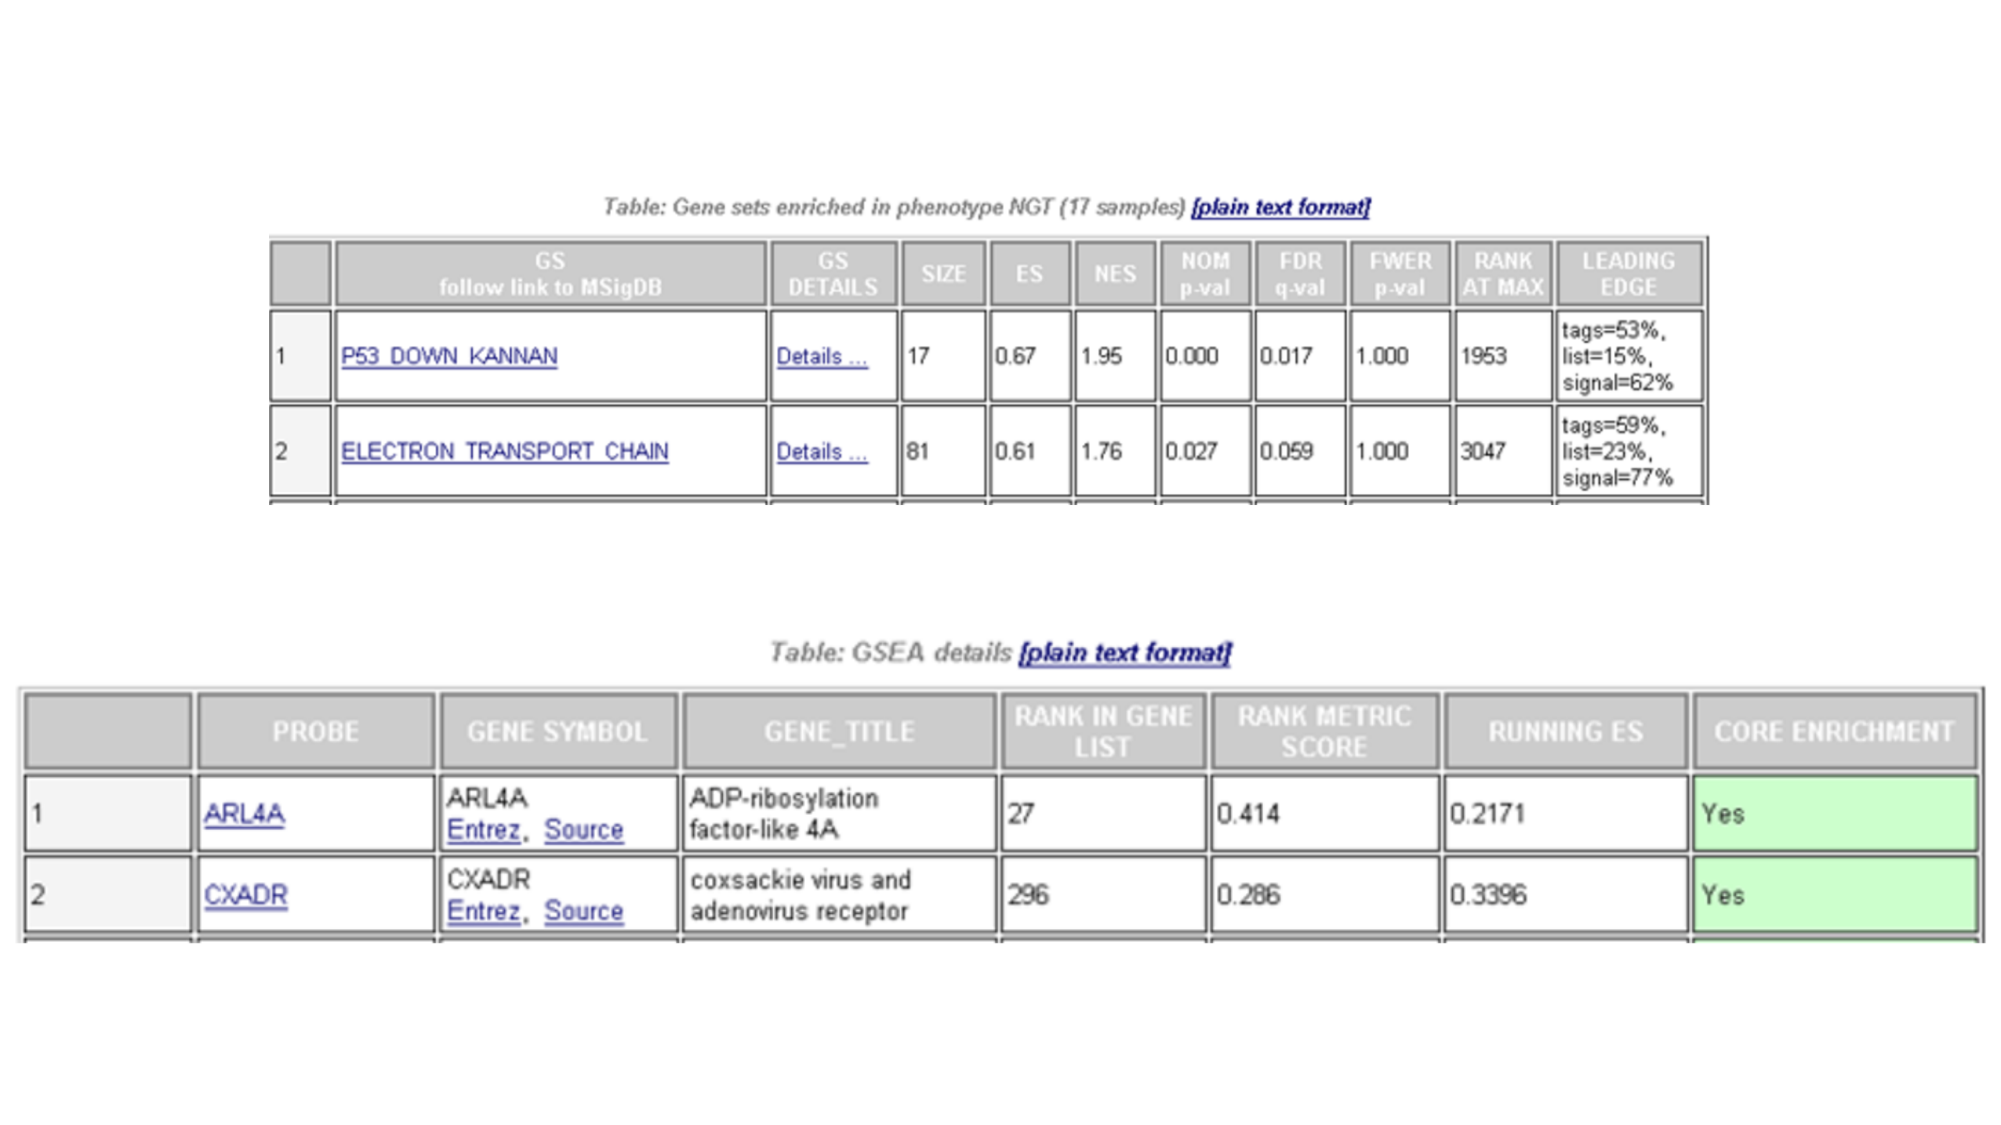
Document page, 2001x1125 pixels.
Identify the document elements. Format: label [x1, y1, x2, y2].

picture [3, 628, 2000, 982]
picture [269, 192, 1739, 542]
